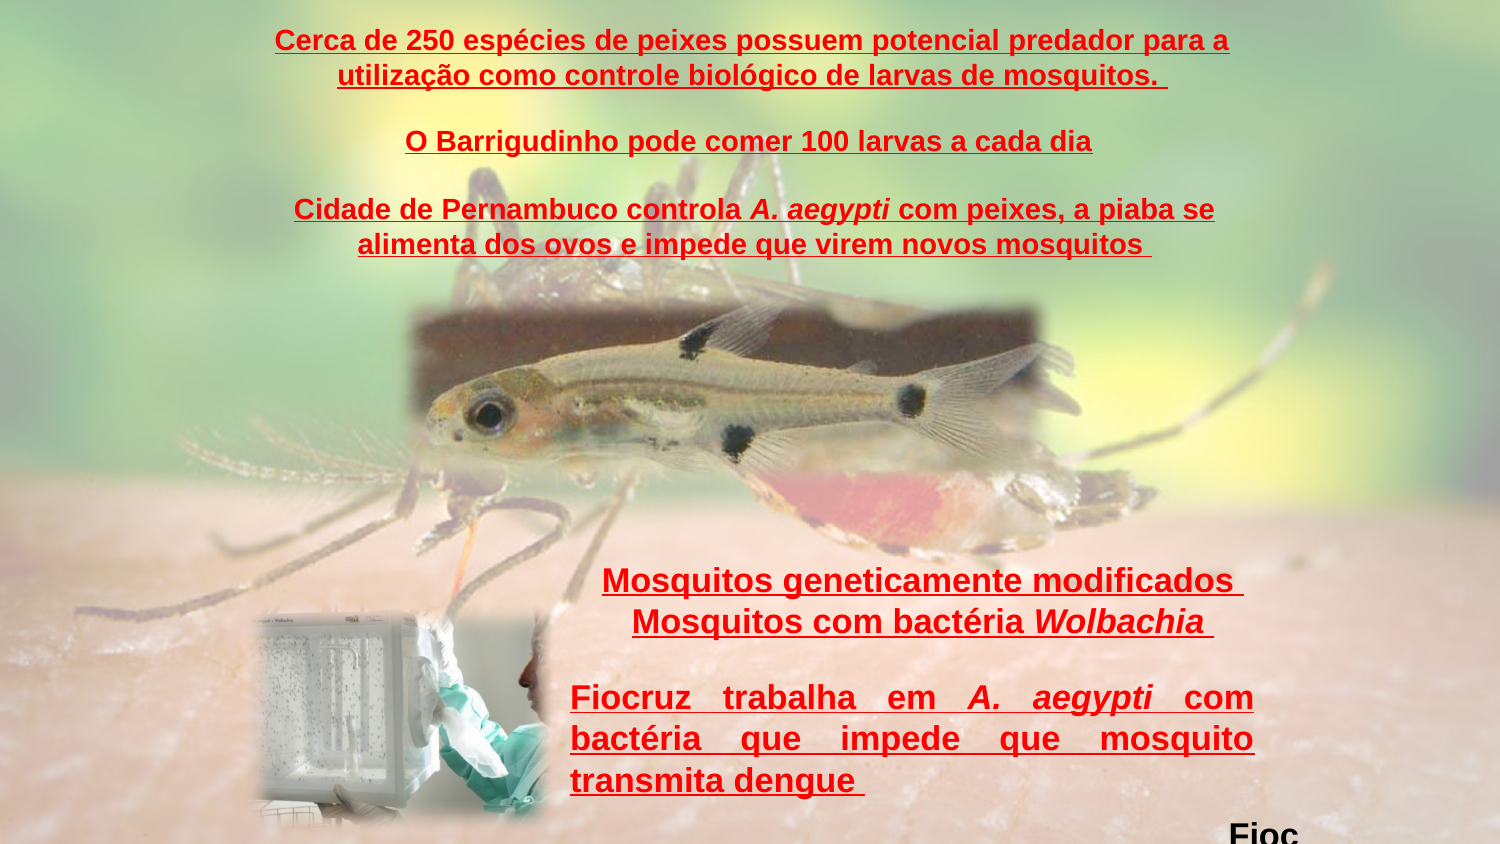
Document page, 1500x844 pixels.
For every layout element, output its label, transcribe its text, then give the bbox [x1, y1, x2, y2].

picture [393, 289, 1055, 491]
text_box O Barrigudinho pode comer 100 larvas a cada dia [365, 114, 1132, 165]
text_box Fiocruz trabalha em A. aegypti com bactéria que impede que mosquito transmita dengue [560, 667, 1270, 807]
text_box Fiocruz [1209, 806, 1319, 844]
text_box Cerca de 250 espécies de peixes possuem potencial predador para a utilização como controle biológico de larvas de mosquitos. [238, 14, 1267, 99]
picture [244, 601, 556, 833]
text_box Mosquitos geneticamente modificados Mosquitos com bactéria Wolbachia [564, 550, 1282, 648]
text_box Cidade de Pernambuco controla A. aegypti com peixes, a piaba se alimenta dos ovos e impede que virem novos mosquitos [240, 182, 1270, 268]
